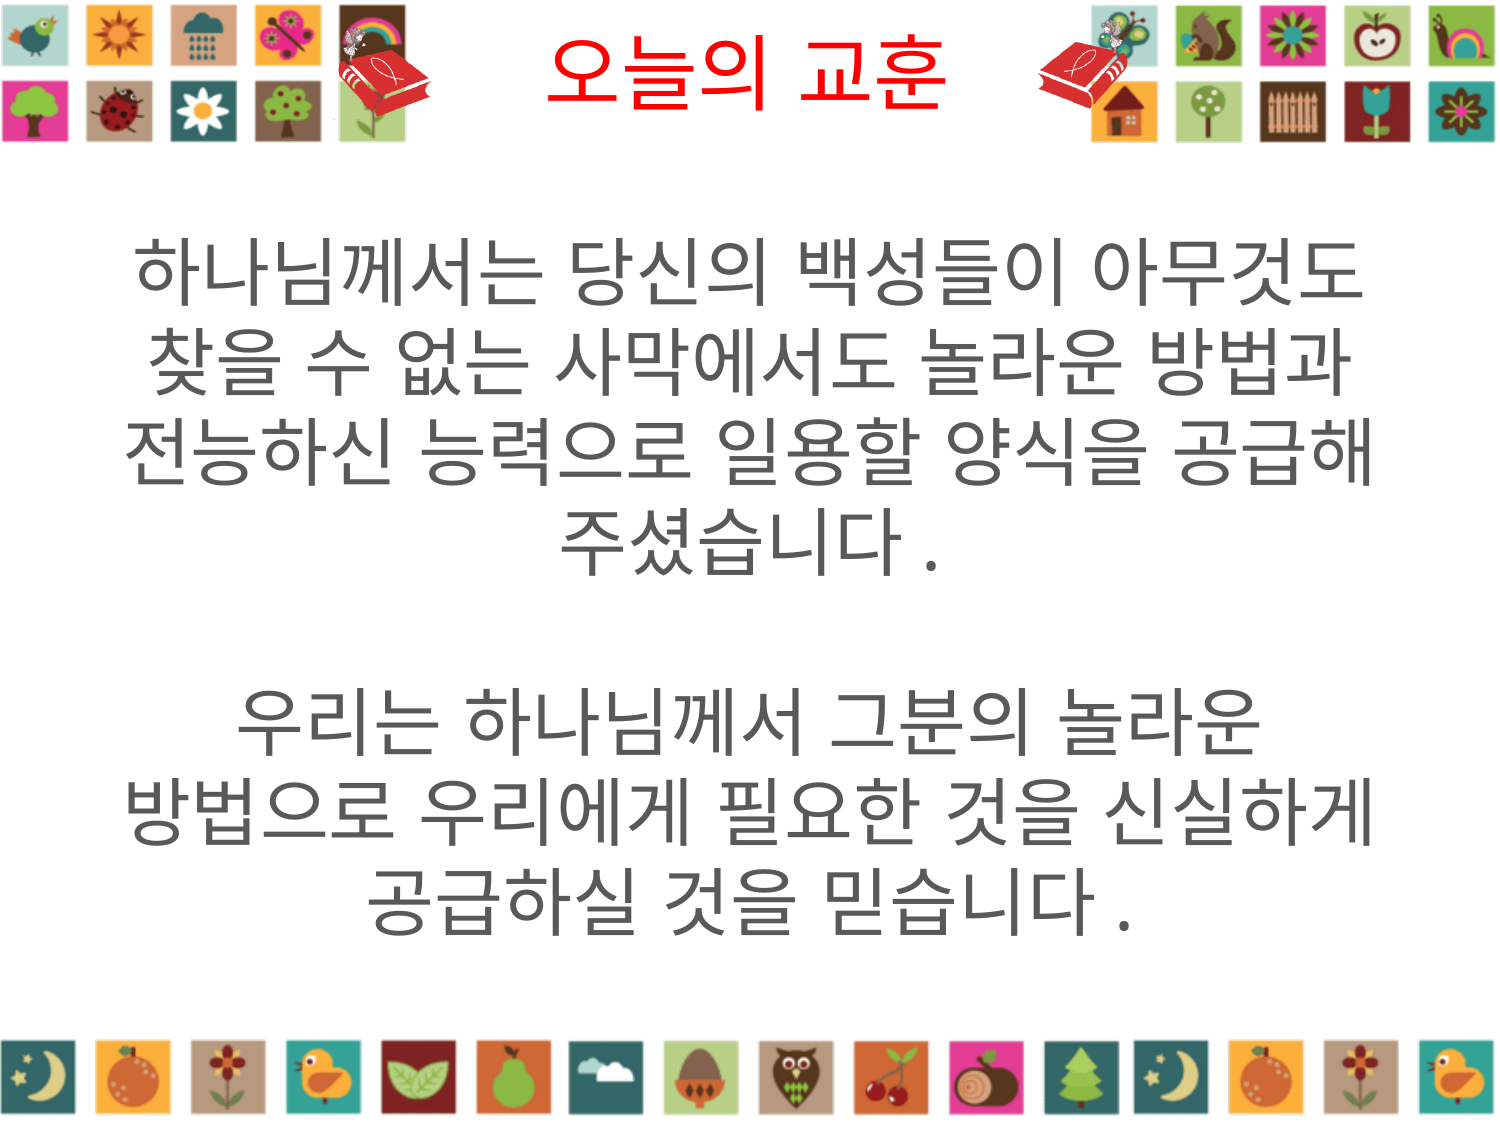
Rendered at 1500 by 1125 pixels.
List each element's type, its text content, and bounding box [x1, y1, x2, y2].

text_box 오늘의 교훈 [425, 13, 1078, 129]
picture [0, 3, 463, 150]
picture [1005, 3, 1500, 150]
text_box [0, 1028, 1500, 1118]
text_box 하나님께서는 당신의 백성들이 아무것도 찾을 수 없는 사막에서도 놀라운 방법과 전능하신 능력으로 일용할 양식을 공급해 주셨습니다. 우리는 하나님께서 그분의 놀라운 방법으로 우리에게 필요한 것을 신실하게 공급하실 것을 믿습니다. [76, 218, 1424, 953]
